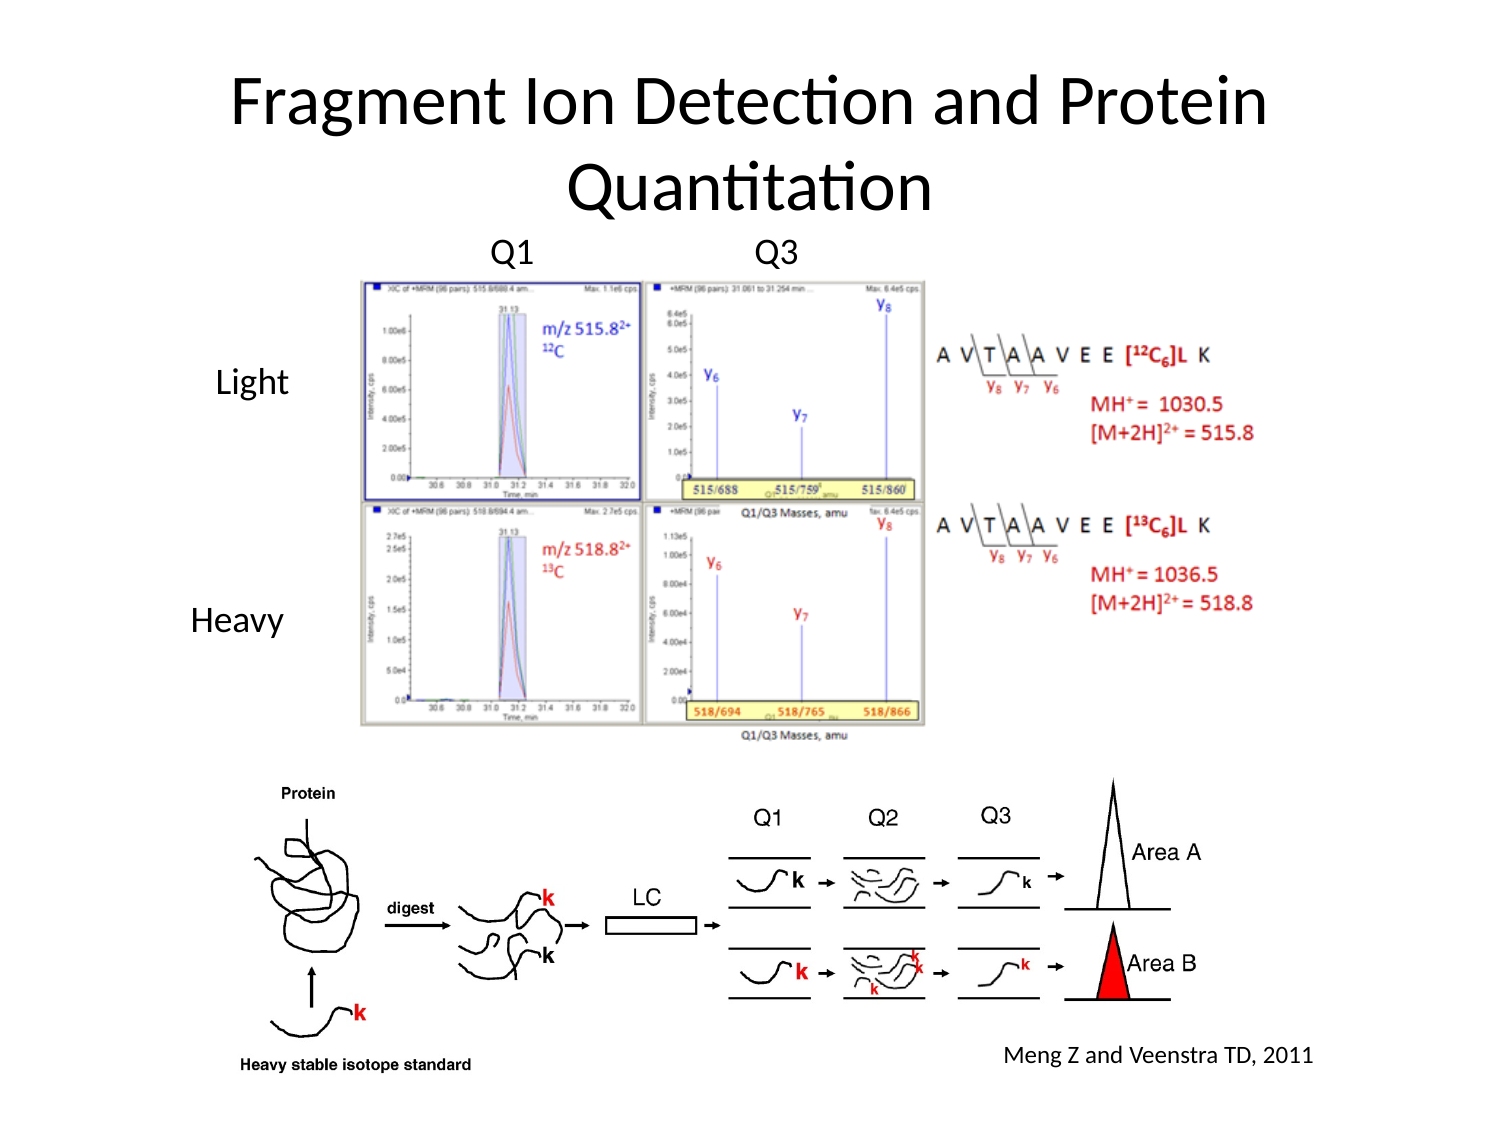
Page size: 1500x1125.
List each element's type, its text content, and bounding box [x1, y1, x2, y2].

picture [237, 249, 1270, 1075]
title Fragment Ion Detection and Protein Quantitation [75, 45, 1425, 233]
text_box Q1 [475, 219, 550, 248]
text_box Q3 [739, 219, 814, 248]
text_box Meng Z and Veenstra TD, 2011 [1212, 1031, 1330, 1077]
text_box Heavy [175, 587, 300, 648]
text_box Light [200, 349, 305, 410]
